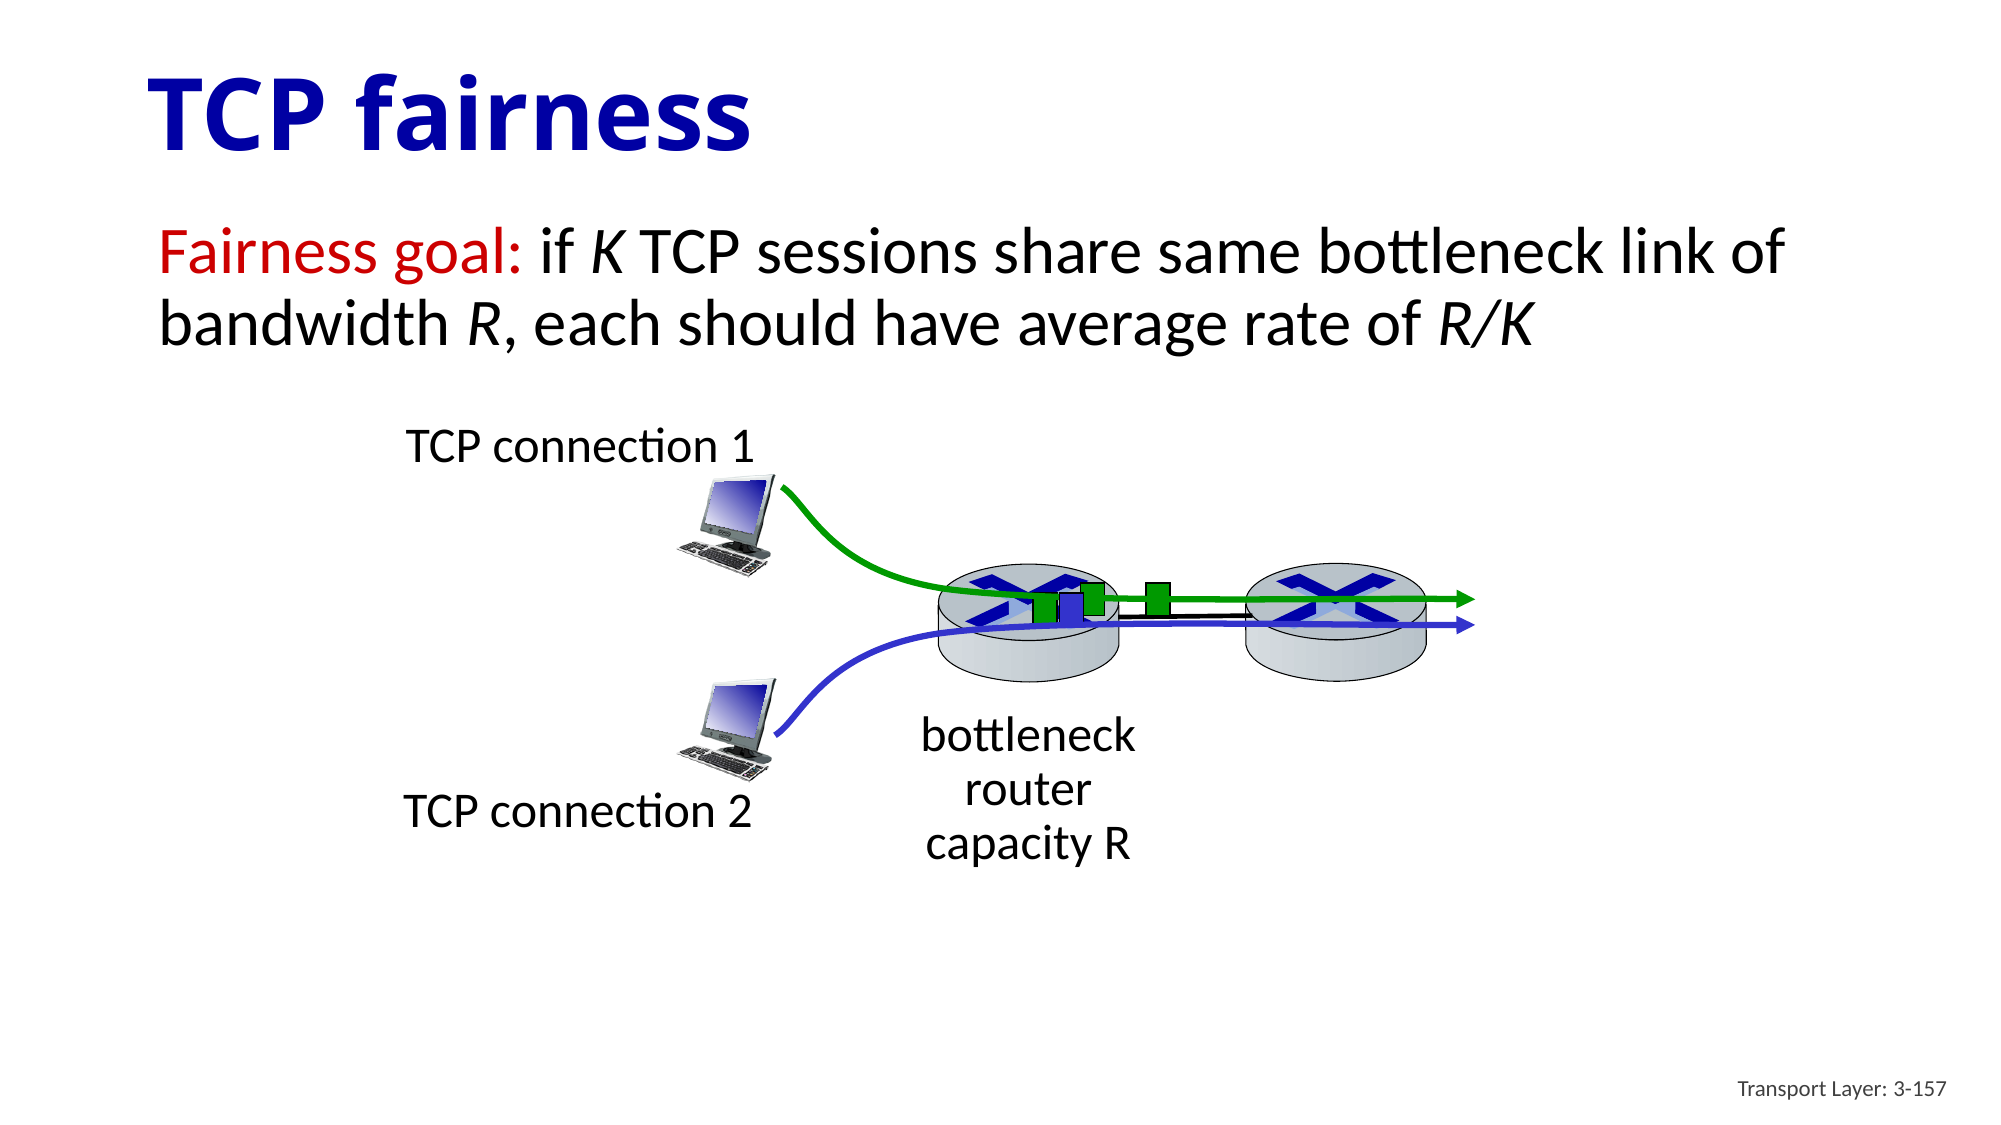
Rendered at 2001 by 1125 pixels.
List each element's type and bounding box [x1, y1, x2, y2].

text_box [390, 404, 778, 585]
slide_number [1512, 1056, 1963, 1117]
title [131, 44, 2000, 192]
text_box [388, 486, 1476, 878]
text_box [143, 208, 1813, 388]
